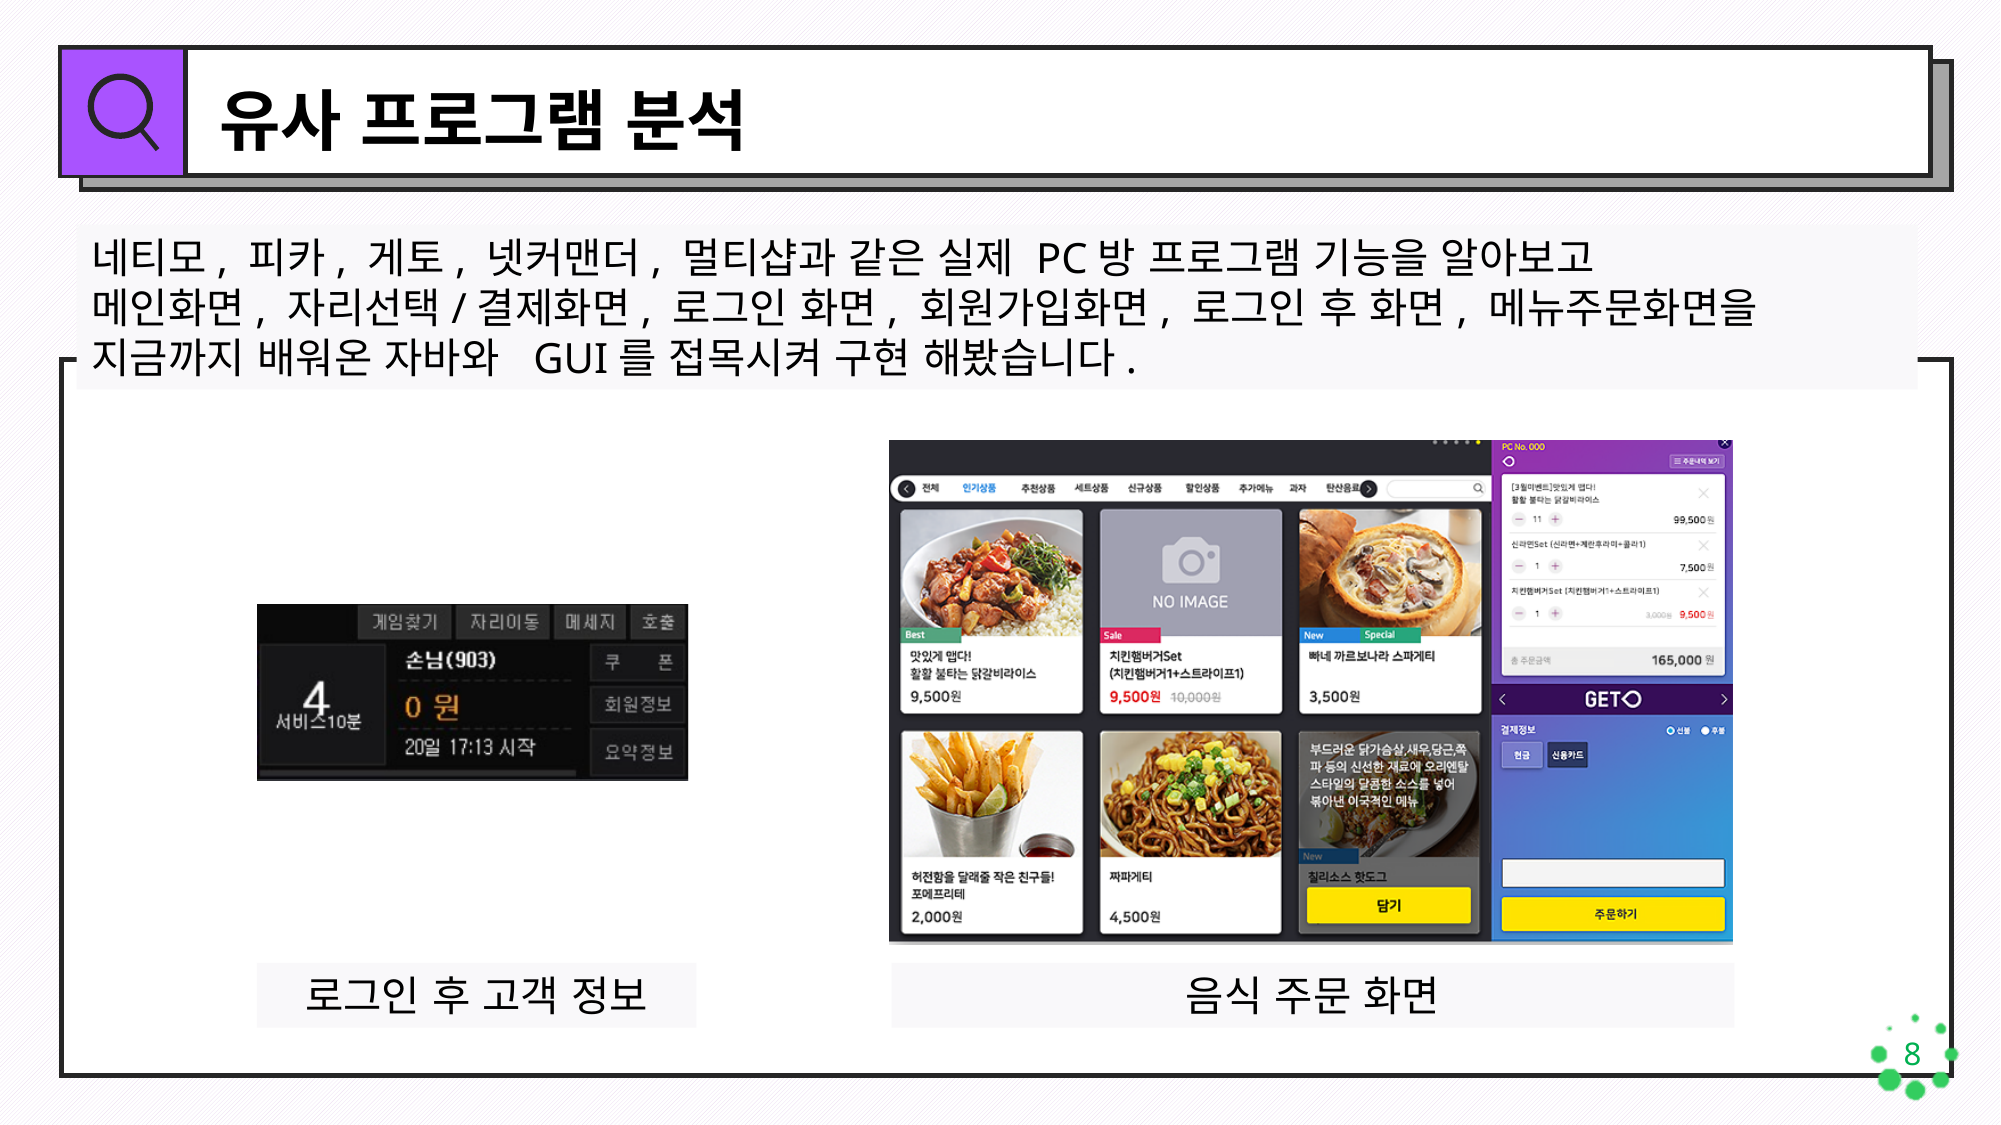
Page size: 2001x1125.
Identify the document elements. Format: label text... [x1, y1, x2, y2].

text_box [61, 49, 183, 176]
text_box 네티모, 피카, 게토, 넷커맨더, 멀티샵과 같은 실제 PC방 프로그램 기능을 알아보고 메인화면, 자리선택/결제화면, 로그인 화면, 회원가입화면, 로그인 후 화면, 메뉴주문화면을 지금까지 배워온 자바와 GUI를 접목시켜 구현 해봤습니다. [76, 224, 1918, 390]
text_box 로그인 후 고객 정보 [256, 962, 697, 1028]
text_box [61, 358, 1952, 1076]
text_box [80, 61, 1952, 190]
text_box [138, 126, 158, 150]
text_box 음식 주문 화면 [891, 962, 1735, 1028]
picture [256, 604, 698, 781]
picture [1840, 987, 2000, 1125]
text_box [89, 75, 151, 137]
text_box [59, 47, 1932, 177]
picture [889, 440, 1733, 945]
text_box 유사 프로그램 분석 [204, 71, 1249, 167]
